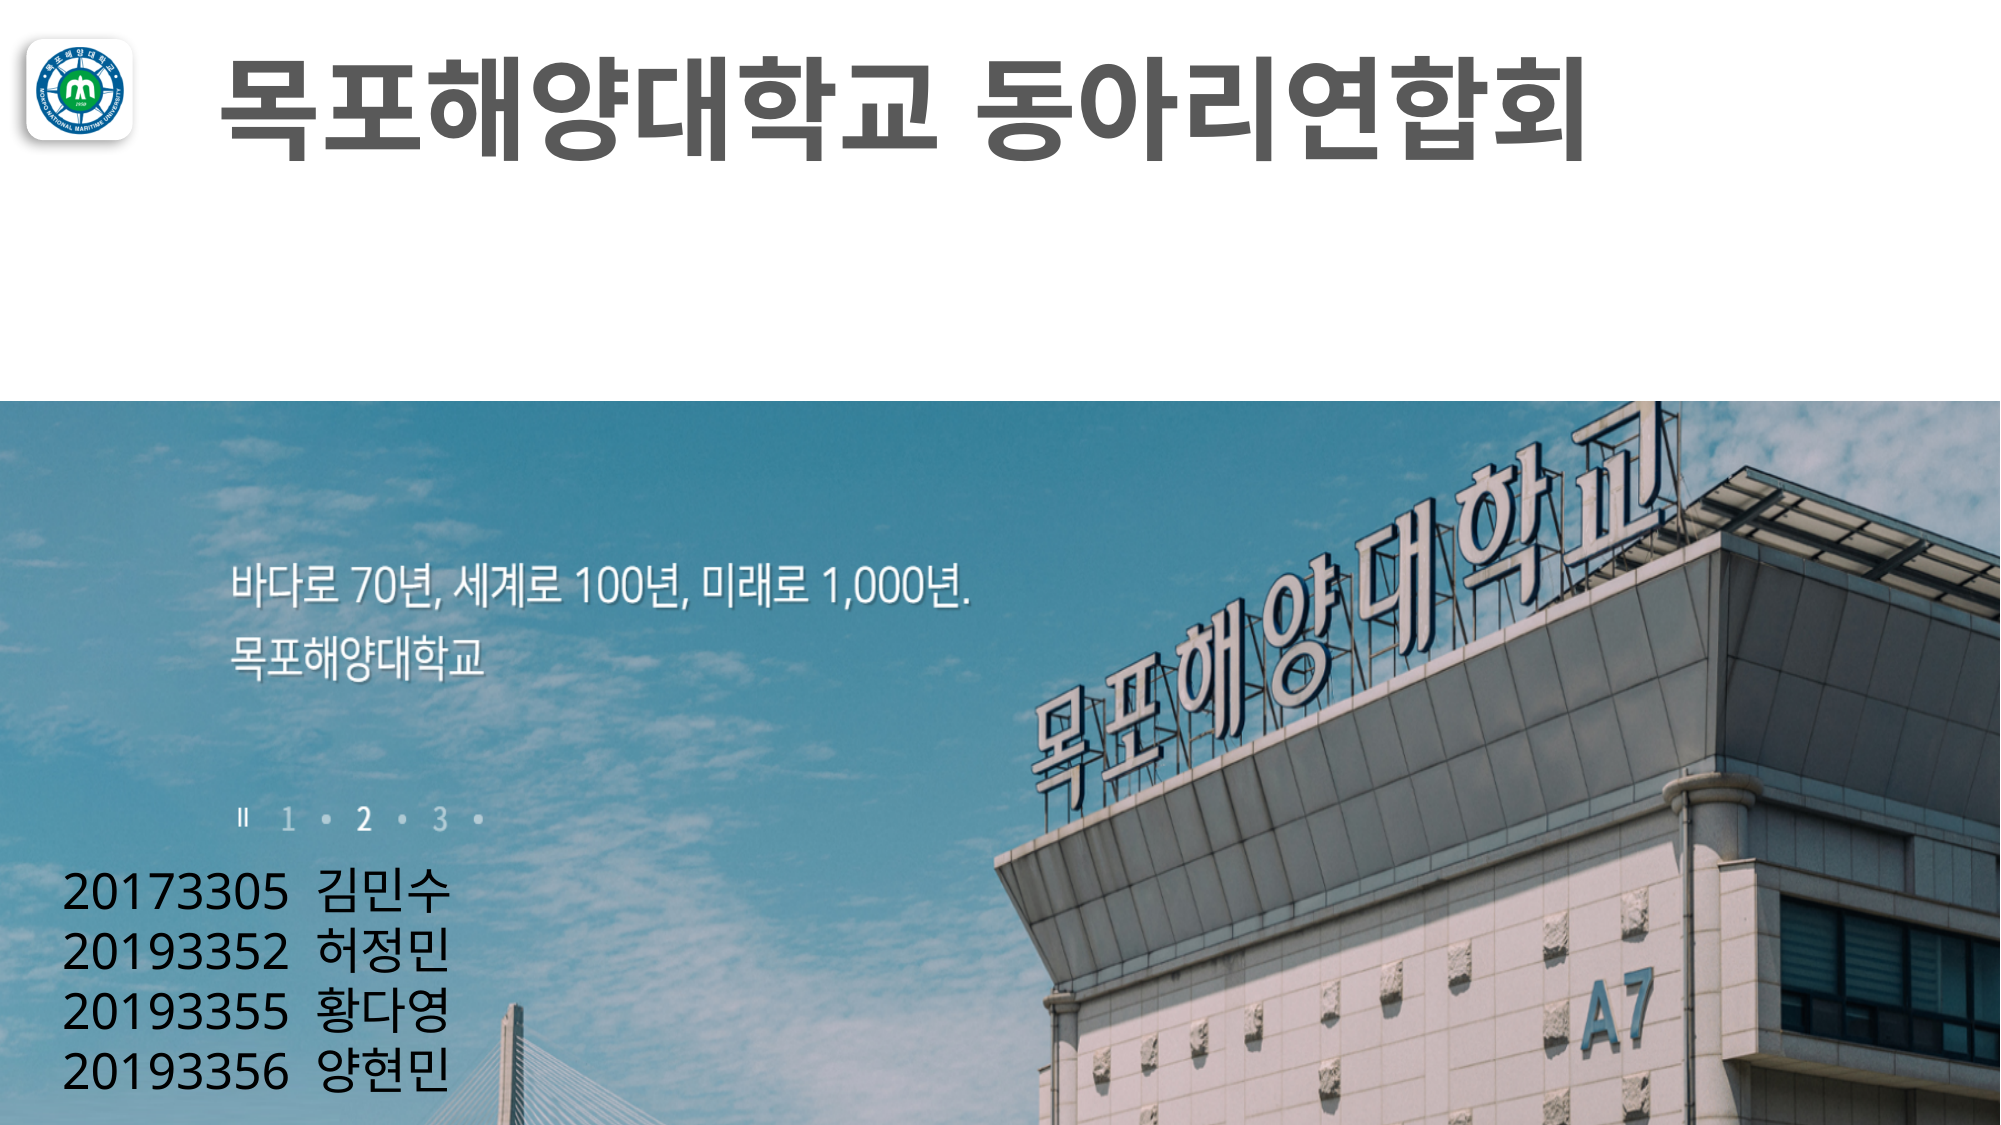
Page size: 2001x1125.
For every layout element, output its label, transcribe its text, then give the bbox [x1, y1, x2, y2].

picture [0, 401, 2000, 1125]
picture [26, 39, 133, 141]
text_box 목포해양대학교 동아리연합회 [202, 31, 1610, 182]
